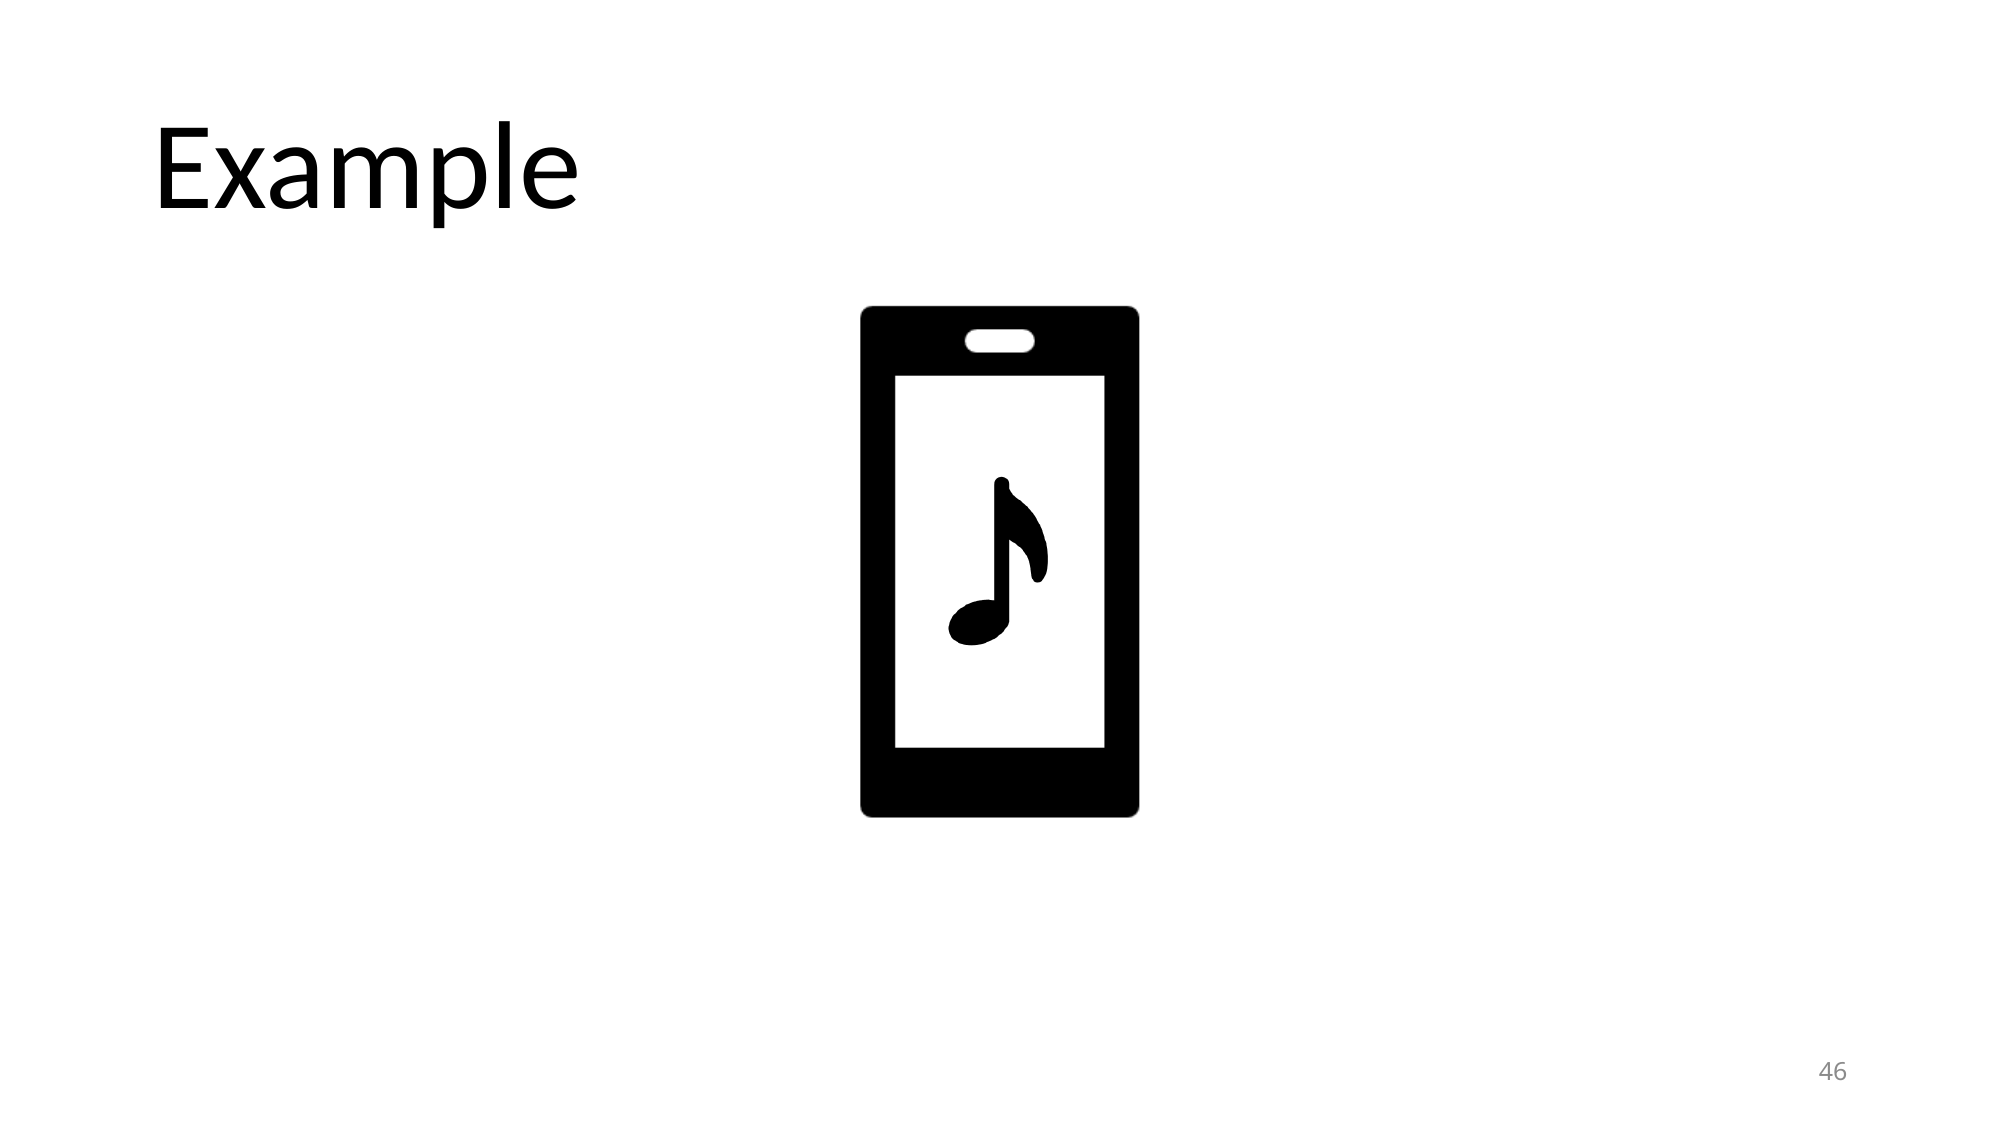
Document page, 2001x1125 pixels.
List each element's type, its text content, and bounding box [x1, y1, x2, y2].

picture [721, 283, 1279, 841]
title Example [137, 59, 1863, 278]
slide_number 46 [1412, 1042, 1863, 1103]
